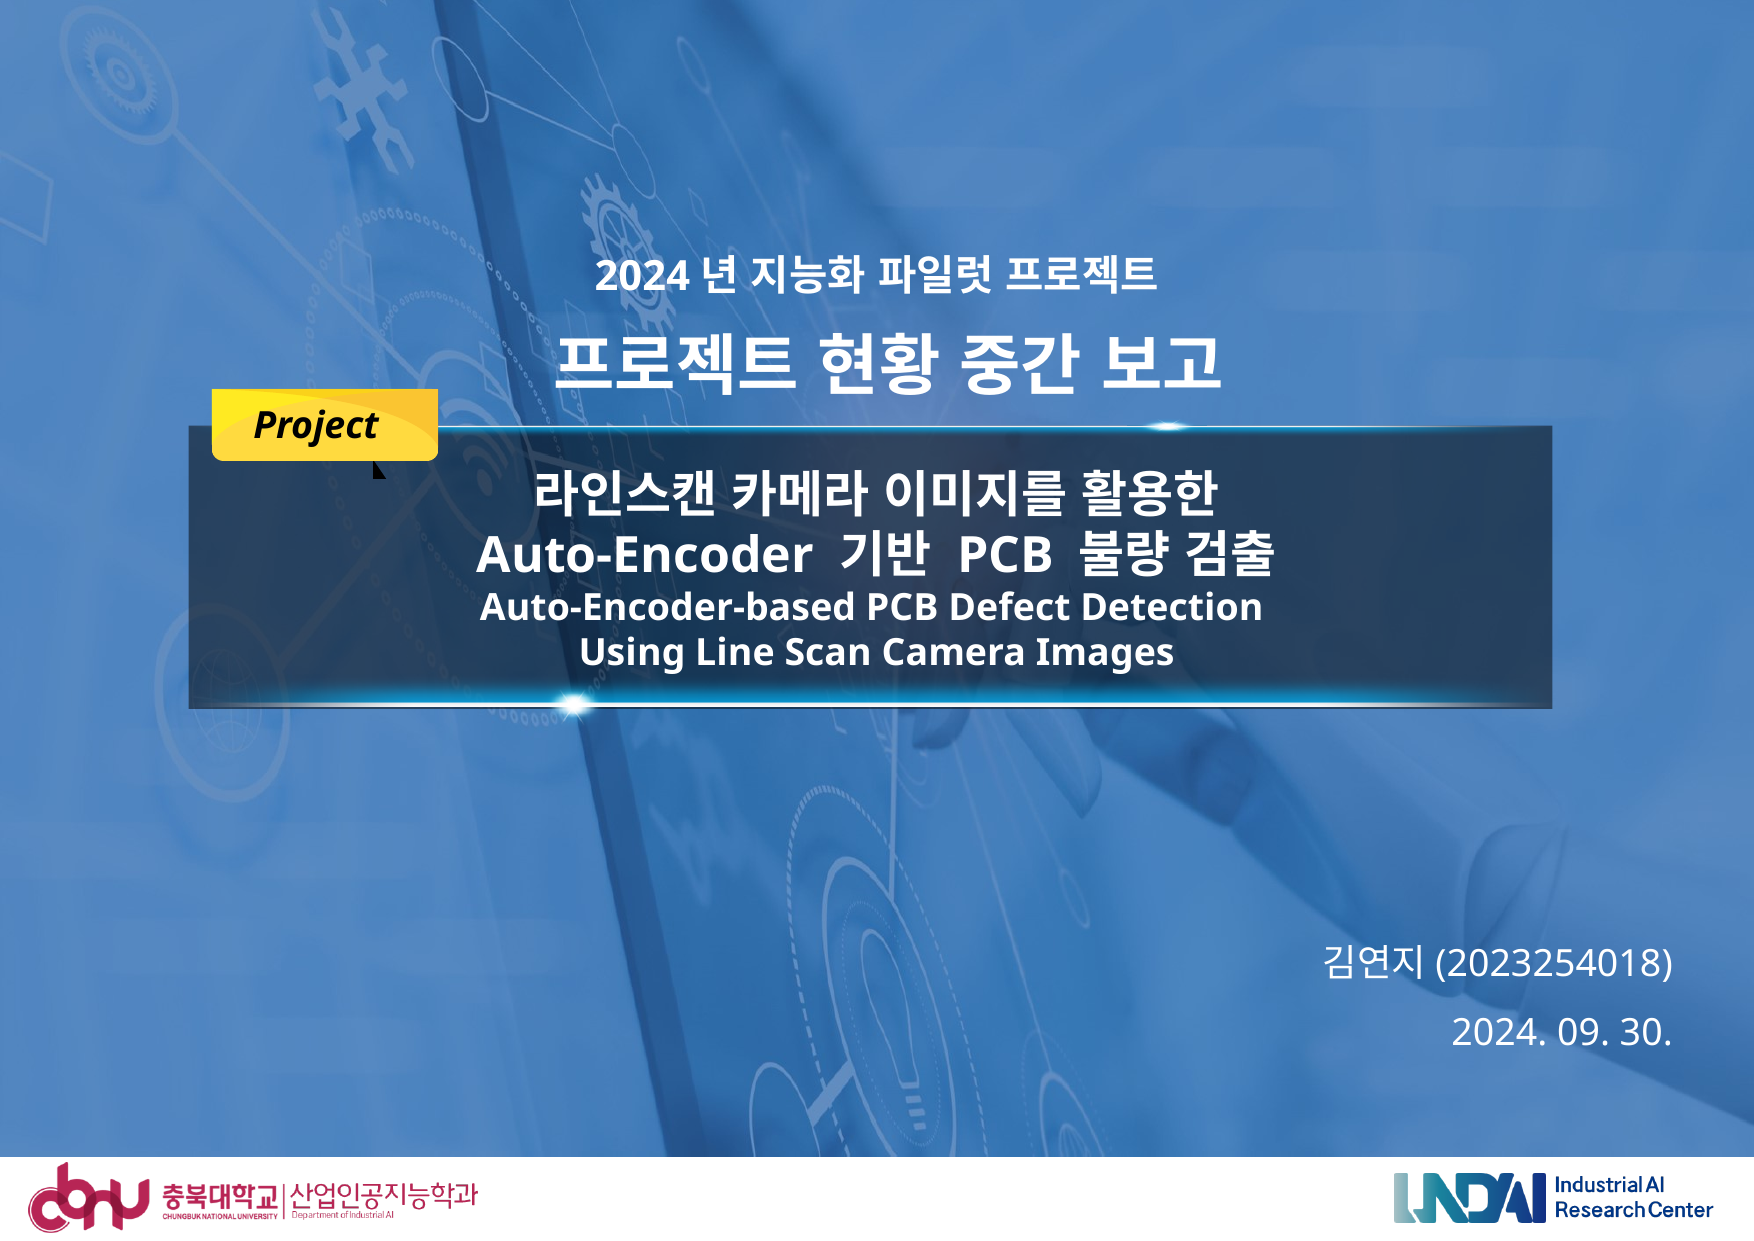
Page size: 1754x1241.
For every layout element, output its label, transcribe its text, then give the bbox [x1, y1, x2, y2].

text_box 라인스캔 카메라 이미지를 활용한 Auto-Encoder 기반 PCB 불량 검출 Auto-Encoder-based PCB Defect Detection Using Line Scan Camera Images [232, 462, 1522, 648]
text_box 2024. 09. 30. [1332, 1000, 1688, 1061]
text_box 프로젝트 현황 중간 보고 [445, 315, 1333, 406]
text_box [211, 388, 439, 461]
text_box 김연지(2023254018) [997, 931, 1688, 992]
picture [1394, 1165, 1726, 1235]
text_box [188, 447, 1553, 648]
picture [0, 0, 1754, 1157]
text_box 2024년 지능화 파일럿 프로젝트 [438, 241, 1316, 307]
picture [28, 1162, 495, 1233]
